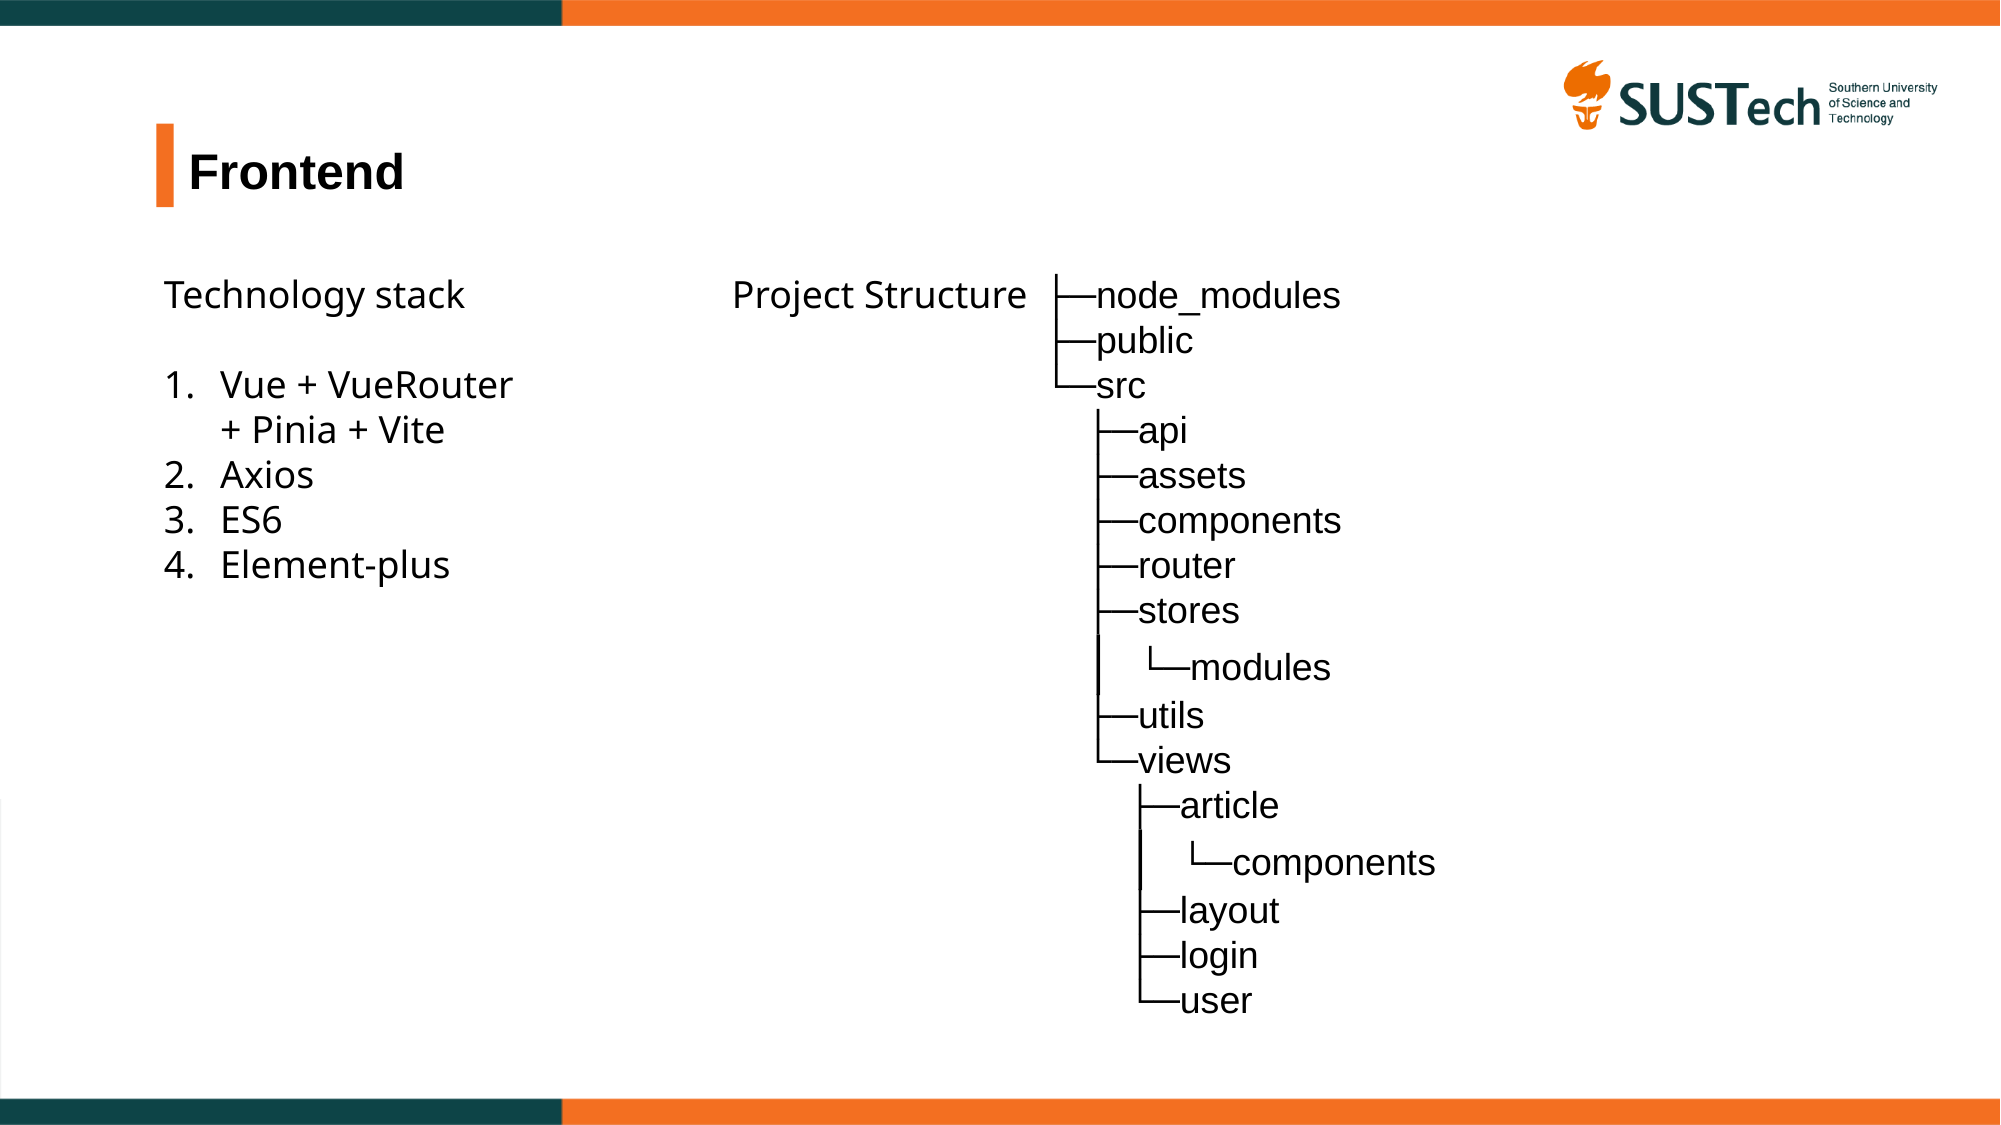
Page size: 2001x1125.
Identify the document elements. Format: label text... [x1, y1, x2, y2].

title Frontend [180, 111, 1743, 235]
text_box Technology stack Vue + VueRouter + Pinia + Vite Axios ES6 Element-plus [156, 263, 530, 594]
picture [0, 799, 2000, 1125]
picture [1553, 51, 1941, 147]
text_box ├─node_modules ├─public └─src ├─api ├─assets ├─components ├─router ├─stores │ └─modules ├─utils └─views ├─article │ └─components ├─layout ├─login └─user [1035, 263, 1962, 1029]
picture [0, 0, 2000, 26]
text_box [156, 123, 174, 208]
text_box Project Structure [724, 263, 1276, 403]
